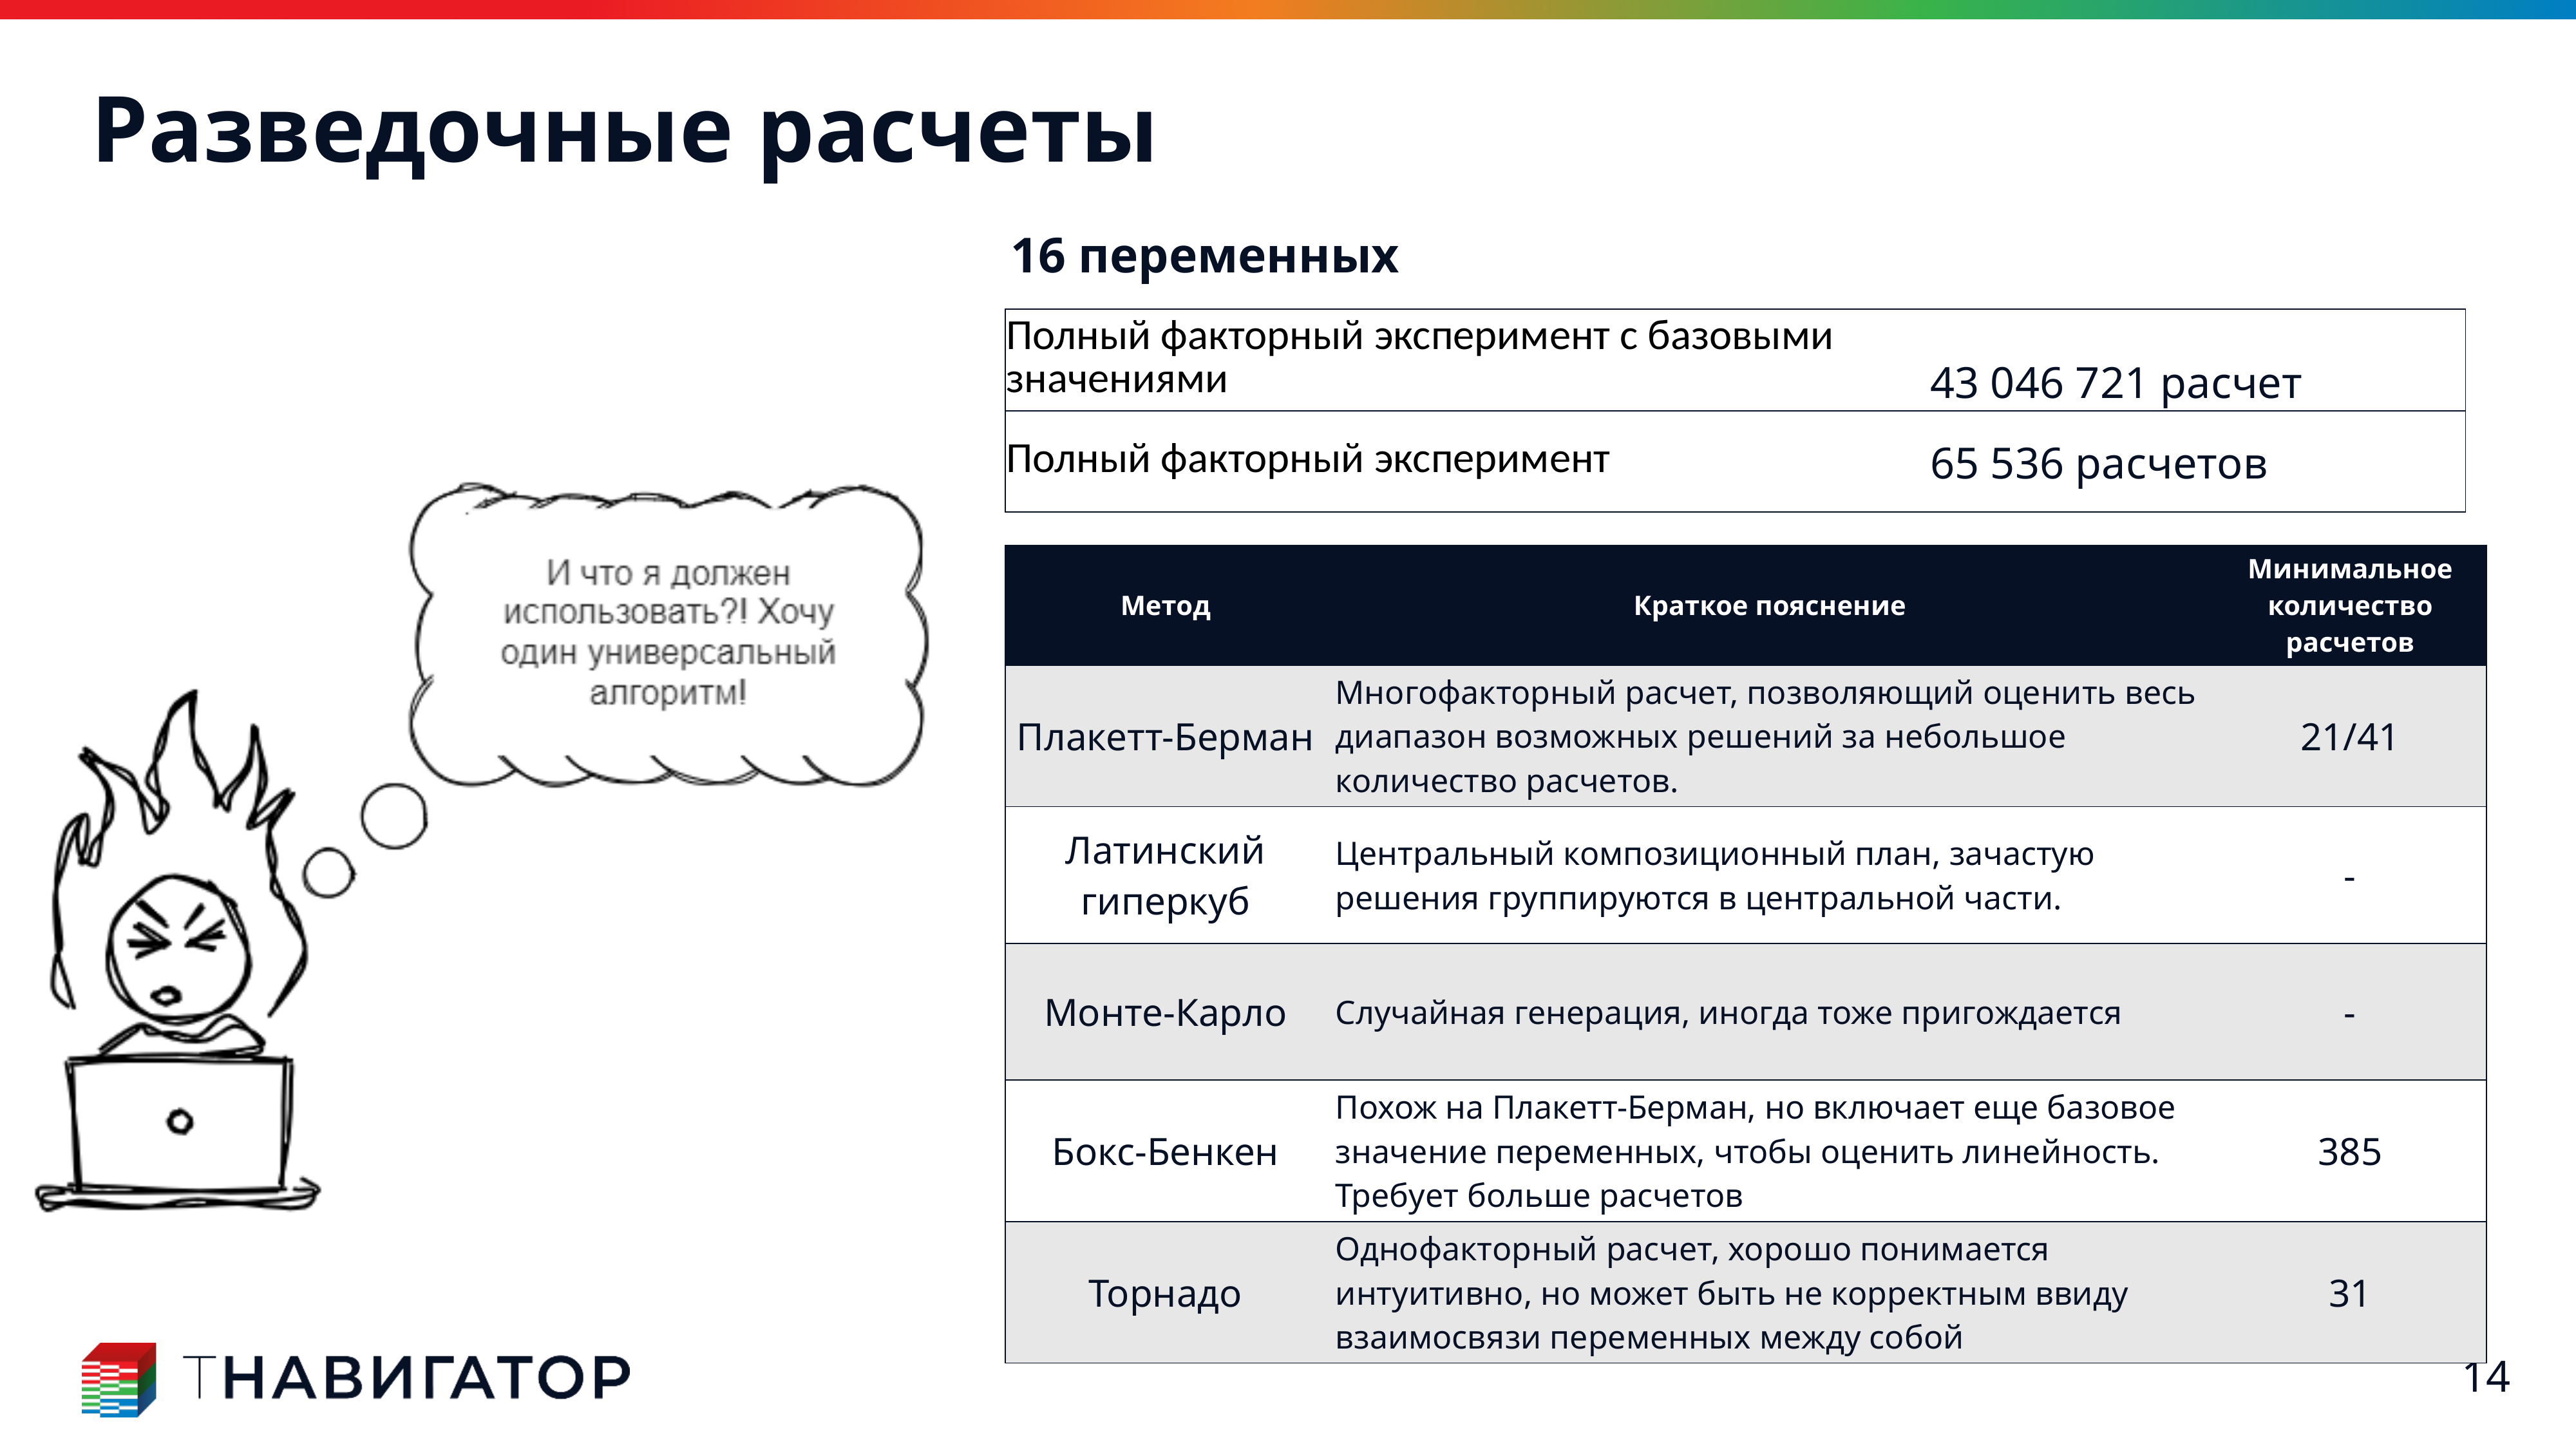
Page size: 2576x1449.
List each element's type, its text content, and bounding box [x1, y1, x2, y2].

table_cell 385 [2214, 1081, 2486, 1221]
table_cell Латинский гиперкуб [1006, 807, 1326, 943]
table_cell 21/41 [2214, 666, 2486, 806]
table_cell Полный факторный эксперимент [1006, 412, 1929, 511]
table_cell 31 [2214, 1222, 2486, 1363]
table_header Метод [1006, 546, 1326, 665]
table_cell Похож на Плакетт-Берман, но включает еще базовое значение переменных, чтобы оценить линейность. Требует больше расчетов [1326, 1081, 2214, 1221]
table_cell Торнадо [1006, 1222, 1326, 1363]
table_cell Центральный композиционный план, зачастую решения группируются в центральной части. [1326, 807, 2214, 943]
table_cell Плакетт-Берман [1006, 666, 1326, 806]
table_header 43 046 721 расчет [1929, 310, 2465, 410]
picture [82, 1343, 630, 1417]
table_cell Случайная генерация, иногда тоже пригождается [1326, 944, 2214, 1079]
slide_number 14 [2429, 1331, 2544, 1426]
title Разведочные расчеты [86, 77, 2494, 188]
table_cell - [2214, 944, 2486, 1079]
table_cell Однофакторный расчет, хорошо понимается интуитивно, но может быть не корректным ввиду взаимосвязи переменных между собой [1326, 1222, 2214, 1363]
picture [2571, 0, 2576, 19]
table_header Минимальное количество расчетов [2214, 546, 2486, 665]
table_cell Бокс-Бенкен [1006, 1081, 1326, 1221]
table_header Краткое пояснение [1326, 546, 2214, 665]
table_cell Монте-Карло [1006, 944, 1326, 1079]
text_box 16 переменных [1005, 219, 1520, 288]
picture [17, 466, 949, 1232]
picture [0, 0, 2424, 19]
table_cell - [2214, 807, 2486, 943]
table_header Полный факторный эксперимент с базовыми значениями [1006, 310, 1929, 410]
table_cell 65 536 расчетов [1929, 412, 2465, 511]
table_cell Многофакторный расчет, позволяющий оценить весь диапазон возможных решений за небольшое количество расчетов. [1326, 666, 2214, 806]
